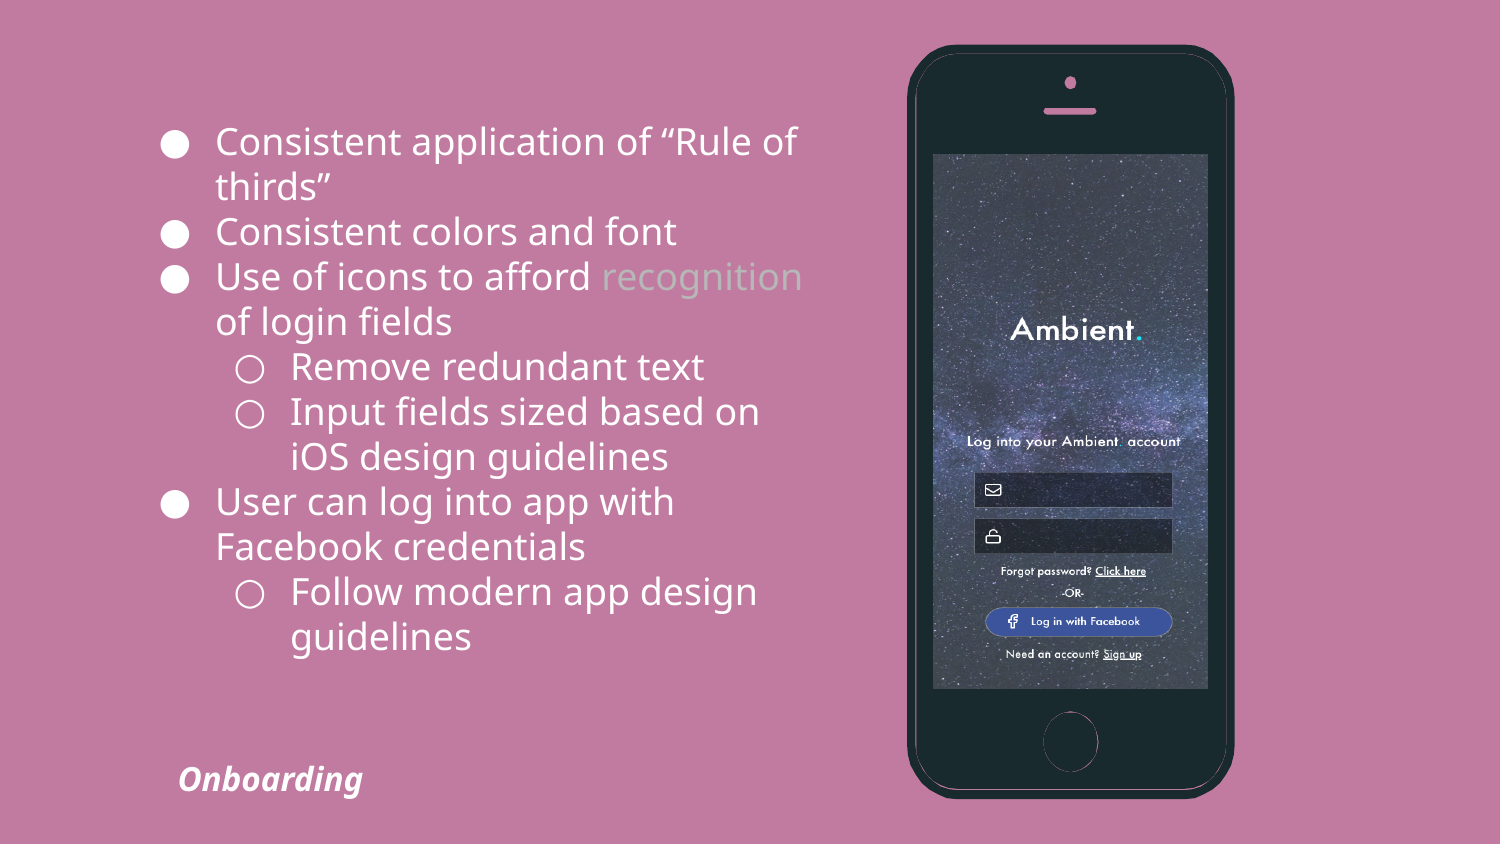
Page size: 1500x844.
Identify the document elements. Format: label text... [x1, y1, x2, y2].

text_box [907, 45, 1234, 799]
text_box Consistent application of “Rule of thirds” Consistent colors and font Use of icons to afford recognition of login fields Remove redundant text Input fields sized based on iOS design guidelines User can log into app with Facebook credentials Follow modern app design guidelines [124, 102, 822, 707]
picture [931, 151, 1216, 693]
text_box Onboarding [162, 743, 469, 799]
